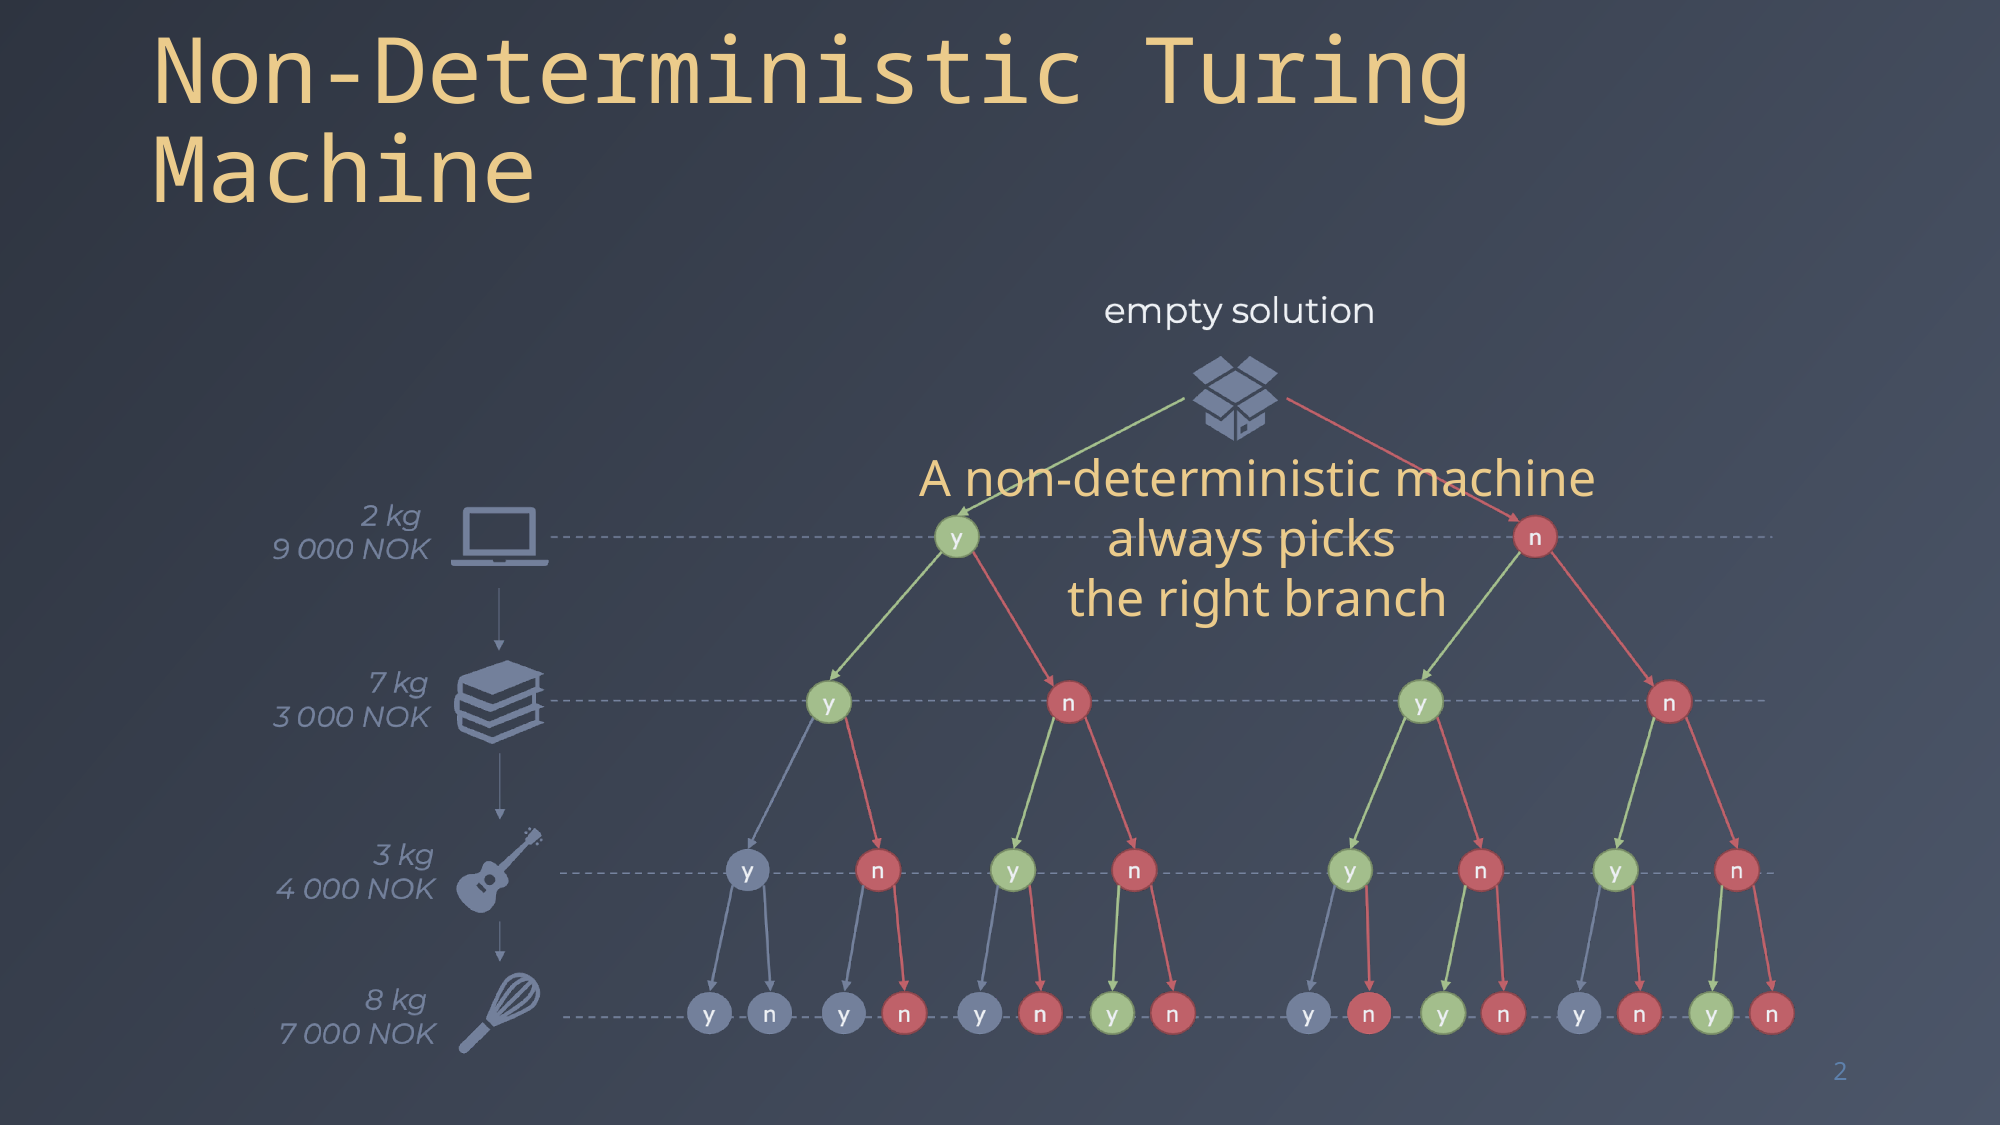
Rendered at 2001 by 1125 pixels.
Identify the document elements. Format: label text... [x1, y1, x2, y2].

picture [254, 277, 1795, 1068]
slide_number 2 [1738, 1042, 1863, 1103]
title Non-Deterministic Turing Machine [137, 26, 1863, 230]
